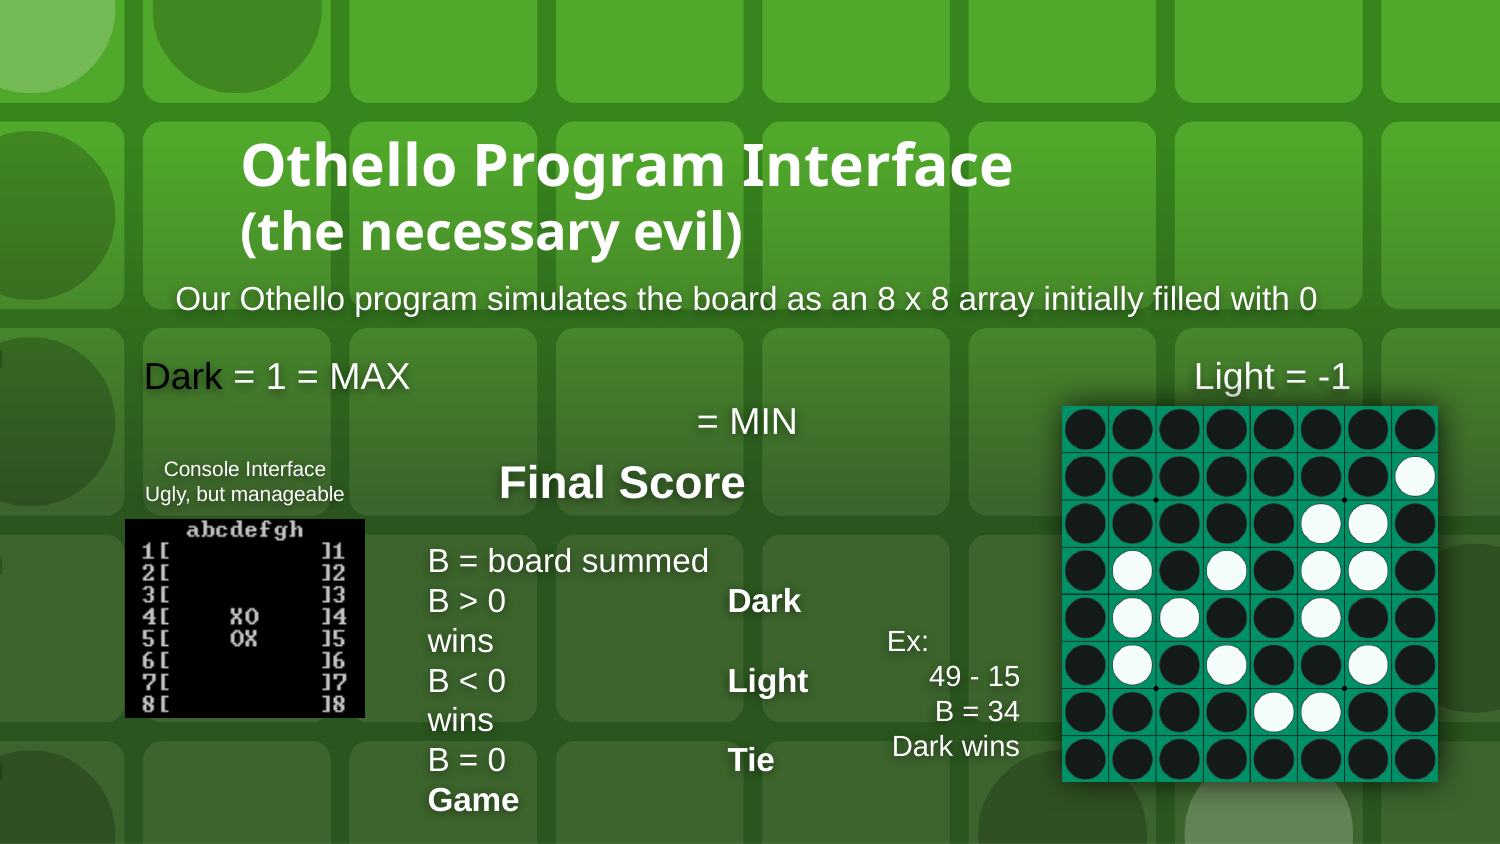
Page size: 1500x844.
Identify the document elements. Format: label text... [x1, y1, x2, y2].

text_box B = board summed B > 0 Dark wins B < 0 Light wins B = 0 Tie Game [412, 523, 833, 702]
text_box Console Interface Ugly, but manageable [124, 440, 365, 518]
title Othello Program Interface (the necessary evil) [225, 112, 1379, 277]
picture [0, 0, 1500, 844]
text_box Ex: 49 - 15 B = 34 Dark wins [871, 607, 1036, 764]
text_box Our Othello program simulates the board as an 8 x 8 array initially filled with 0 Dark = 1 = MAX Light = -1 = MIN [124, 262, 1370, 457]
text_box Final Score [412, 438, 833, 520]
